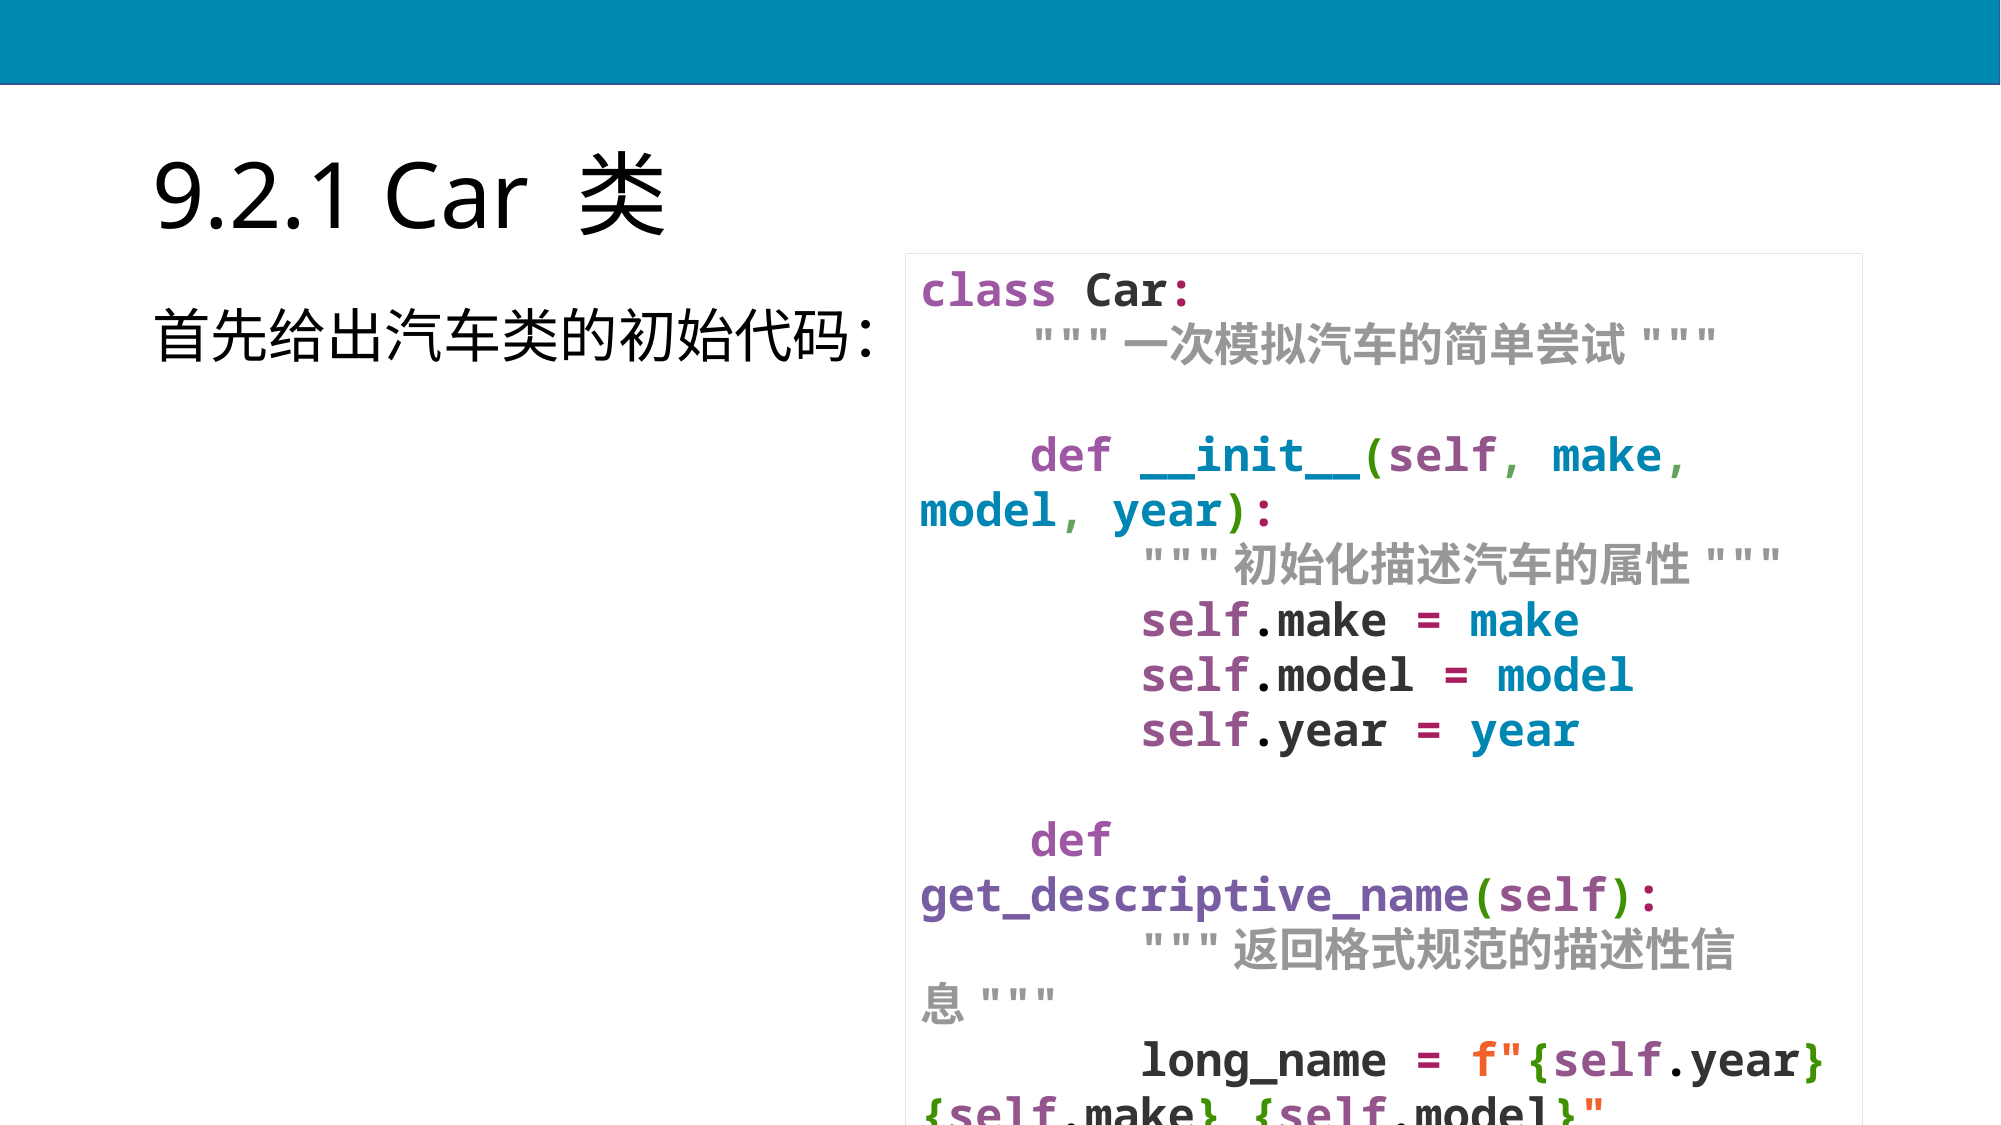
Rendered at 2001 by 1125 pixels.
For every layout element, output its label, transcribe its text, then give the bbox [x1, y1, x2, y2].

title 9.2.1 Car 类 [137, 115, 1863, 282]
text_box class Car: """一次模拟汽车的简单尝试""" def __init__(self, make, model, year): """初始化描述汽车的属性""" self.make = make self.model = model self.year = year def get_descriptive_name(self): """返回格式规范的描述性信息""" long_name = f"{self.year} {self.make} {self.model}" return long_name.title() [905, 282, 1863, 1125]
text_box 首先给出汽车类的初始代码： [137, 300, 893, 1014]
